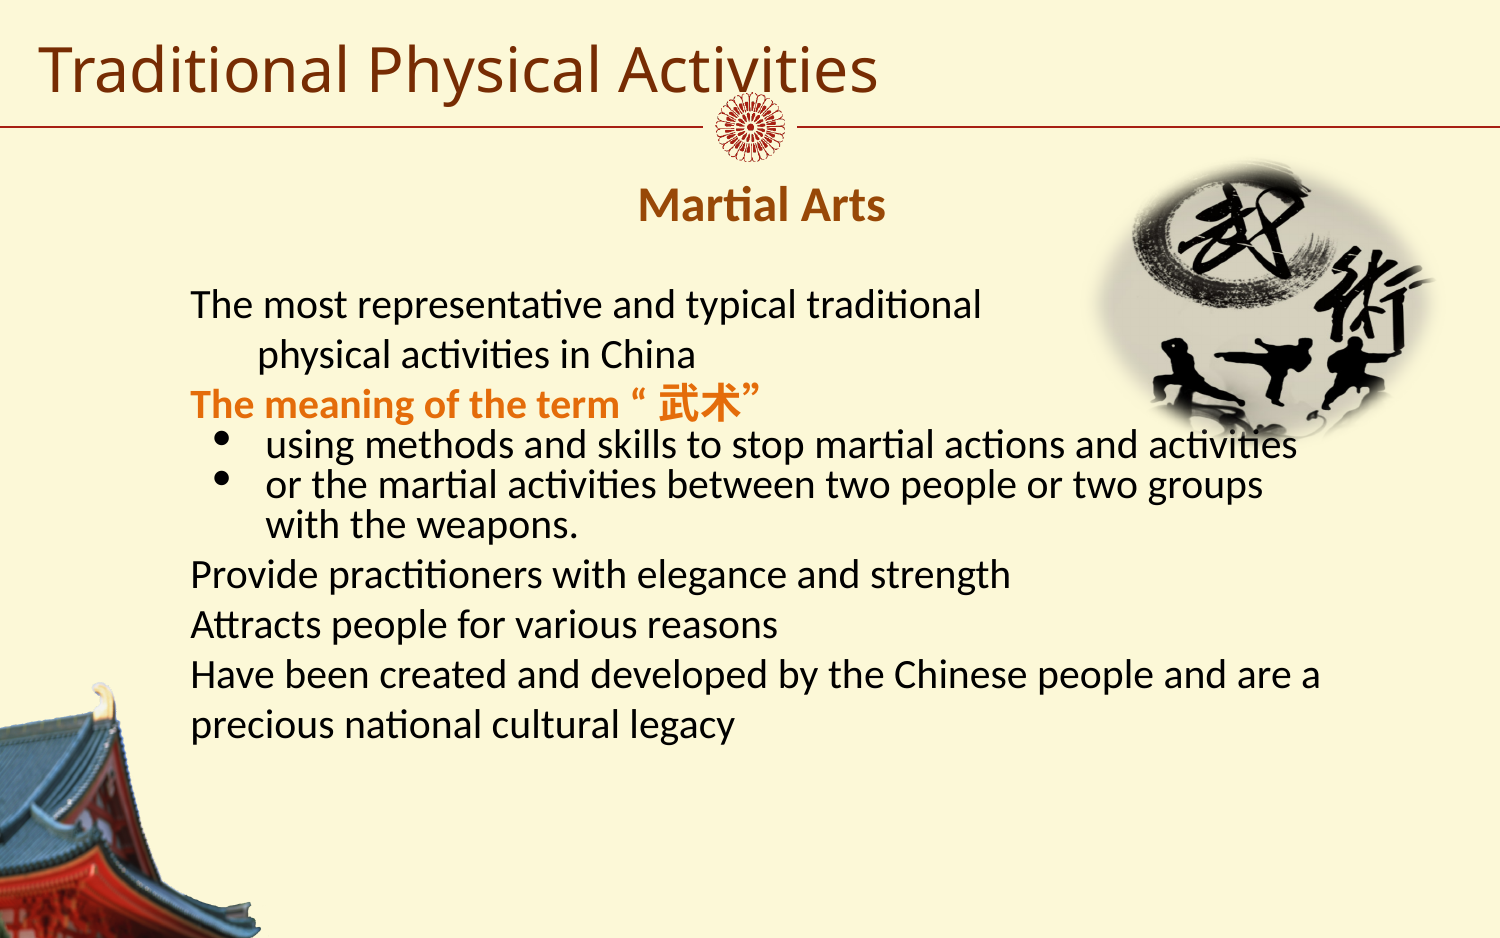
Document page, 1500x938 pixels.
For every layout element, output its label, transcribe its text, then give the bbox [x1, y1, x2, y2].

text_box Traditional Physical Activities [16, 8, 903, 90]
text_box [0, 92, 1500, 162]
title Martial Arts [503, 169, 1020, 258]
list The most representative and typical traditional physical activities in China The meaning of the term “武术” using methods and skills to stop martial actions and activities or the martial activities between two people or two groups with the weapons. Provide practitioners with elegance and strength Attracts people for various reasons Have been created and developed by the Chinese people and are a precious national cultural legacy [175, 269, 1355, 889]
picture [0, 668, 269, 938]
picture [1077, 152, 1449, 455]
